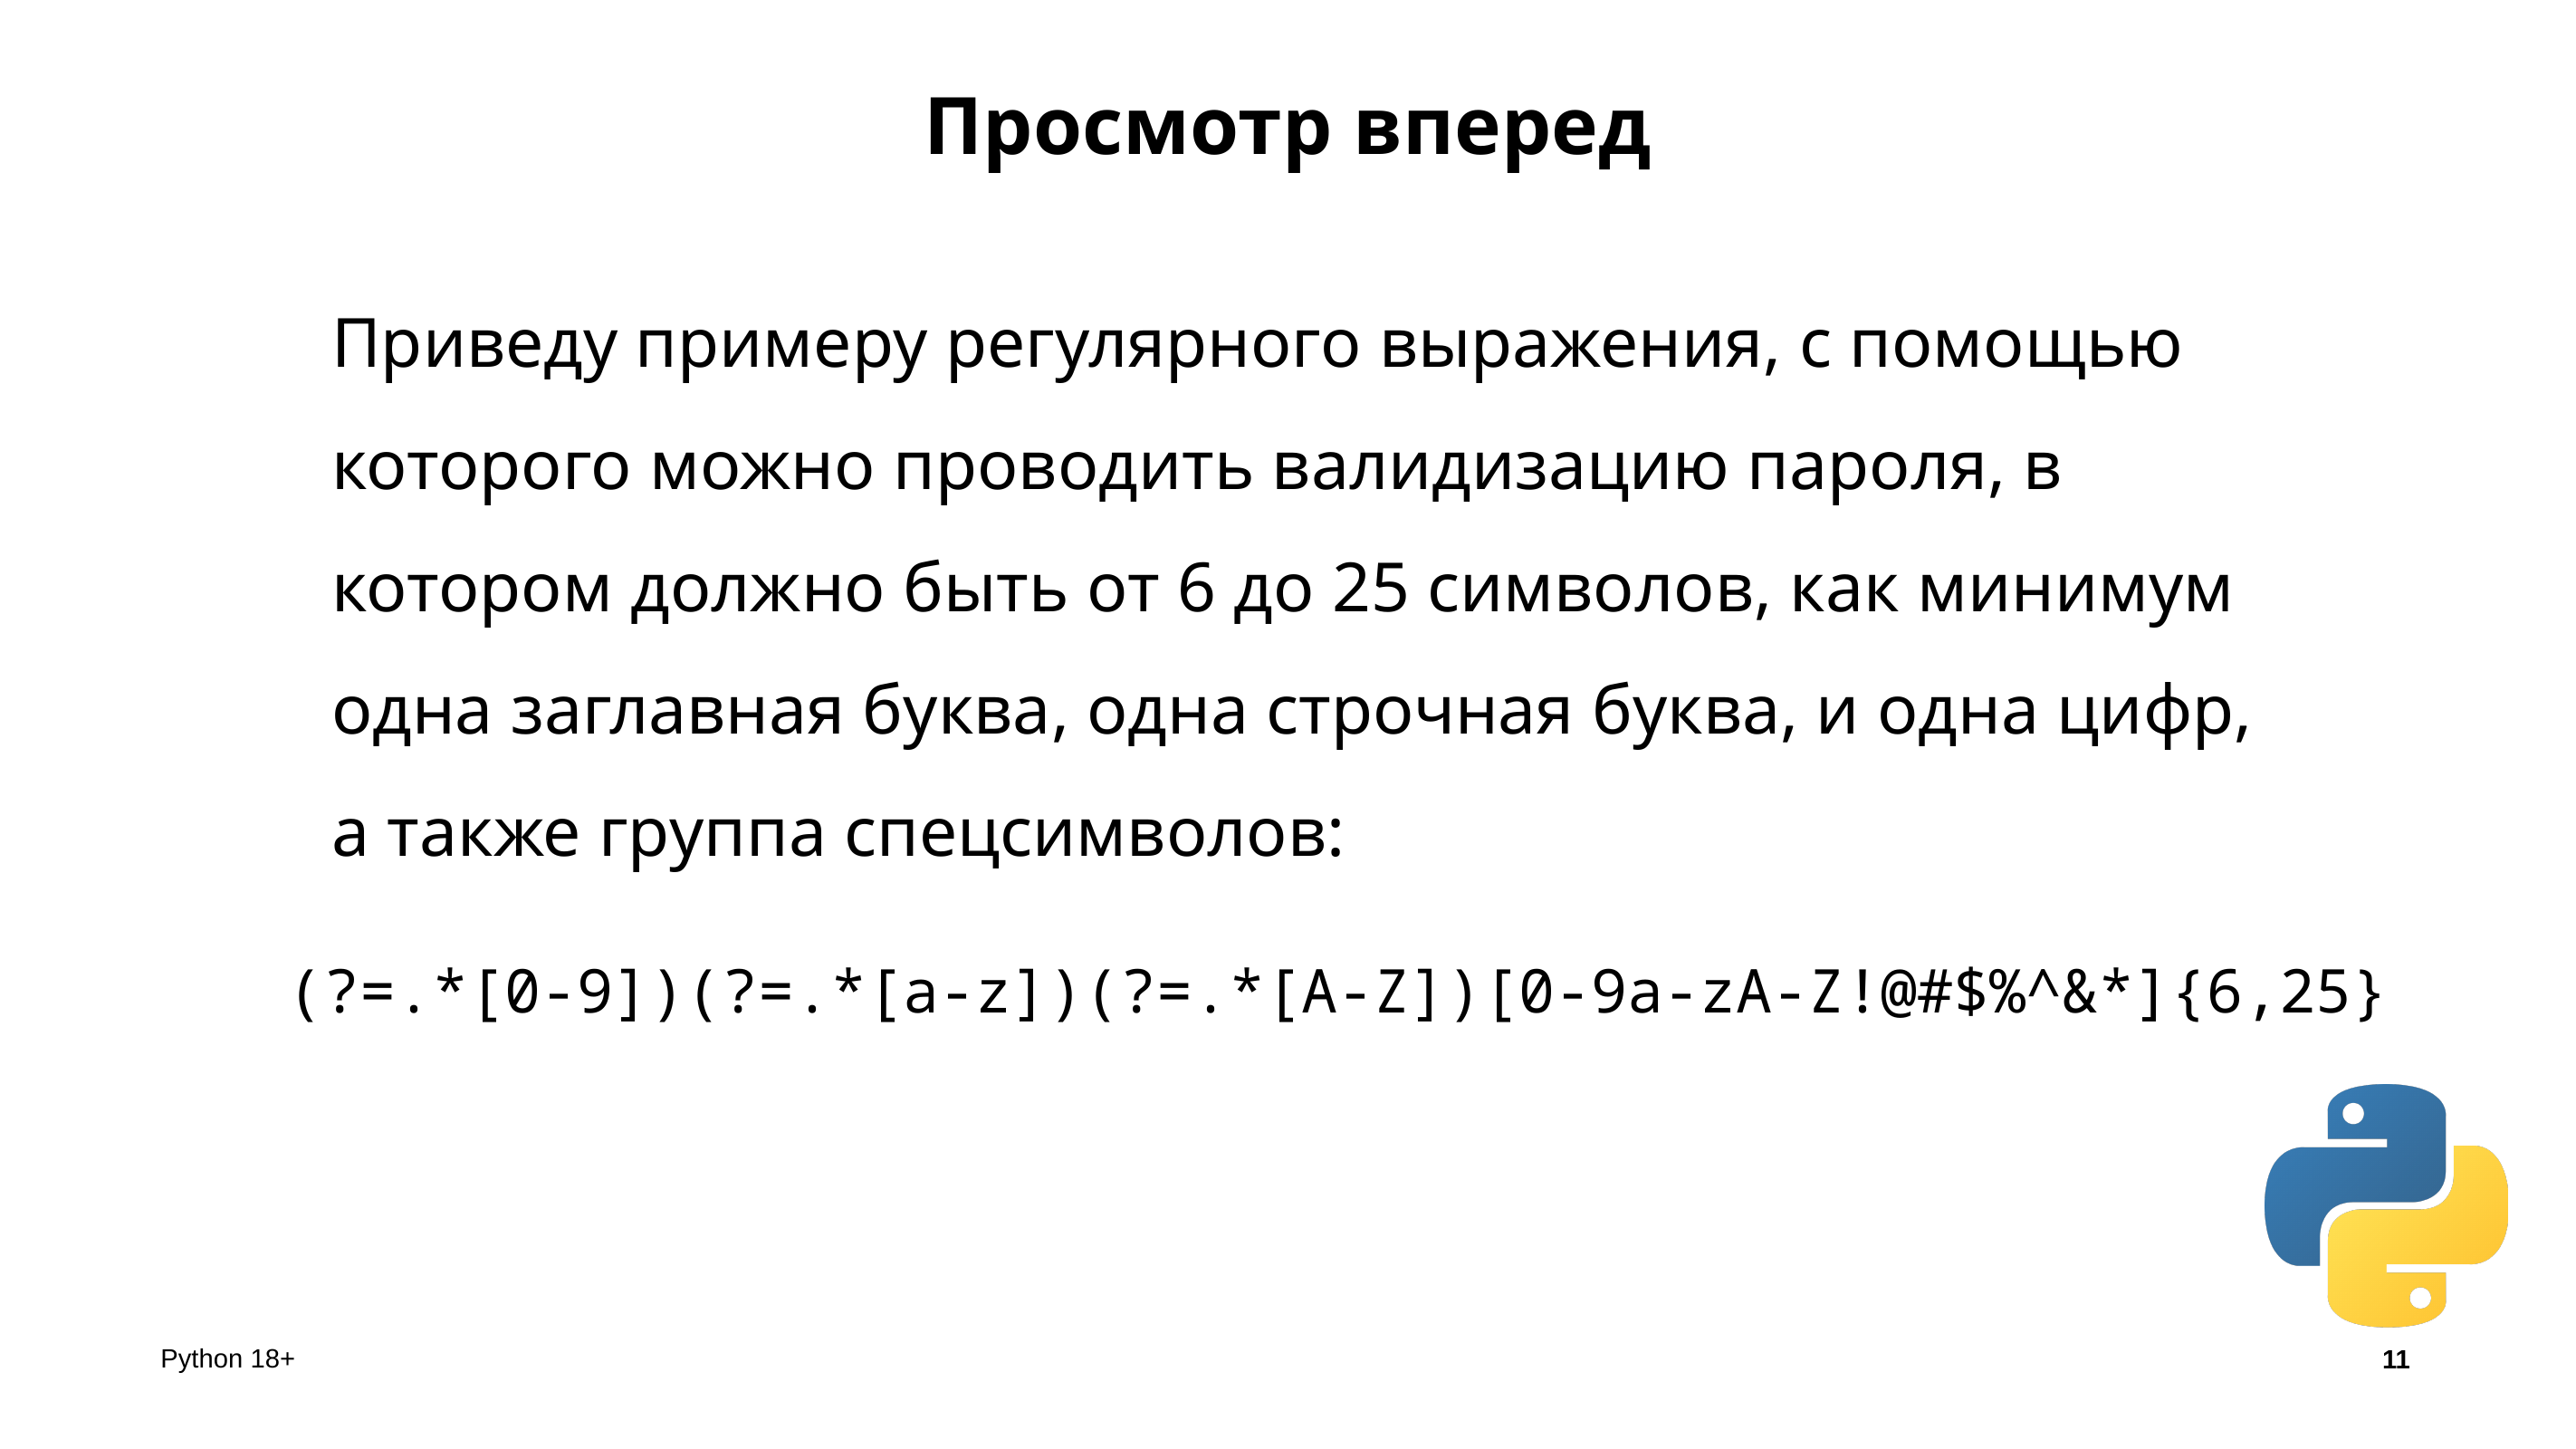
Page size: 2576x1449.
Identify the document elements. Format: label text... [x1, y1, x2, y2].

slide_number 11 [2279, 1335, 2416, 1383]
text_box Приведу примеру регулярного выражения, с помощью которого можно проводить валидизацию пароля, в котором должно быть от 6 до 25 символов, как минимум одна заглавная буква, одна строчная буква, и одна цифр, а также группа спецсимволов: [331, 243, 2285, 887]
title Просмотр вперед [160, 70, 2415, 236]
picture [2265, 1084, 2508, 1328]
footer Python 18+ [160, 1334, 2030, 1383]
text_box (?=.*[0-9])(?=.*[a-z])(?=.*[A-Z])[0-9a-zA-Z!@#$%^&*]{6,25} [273, 945, 2402, 1032]
